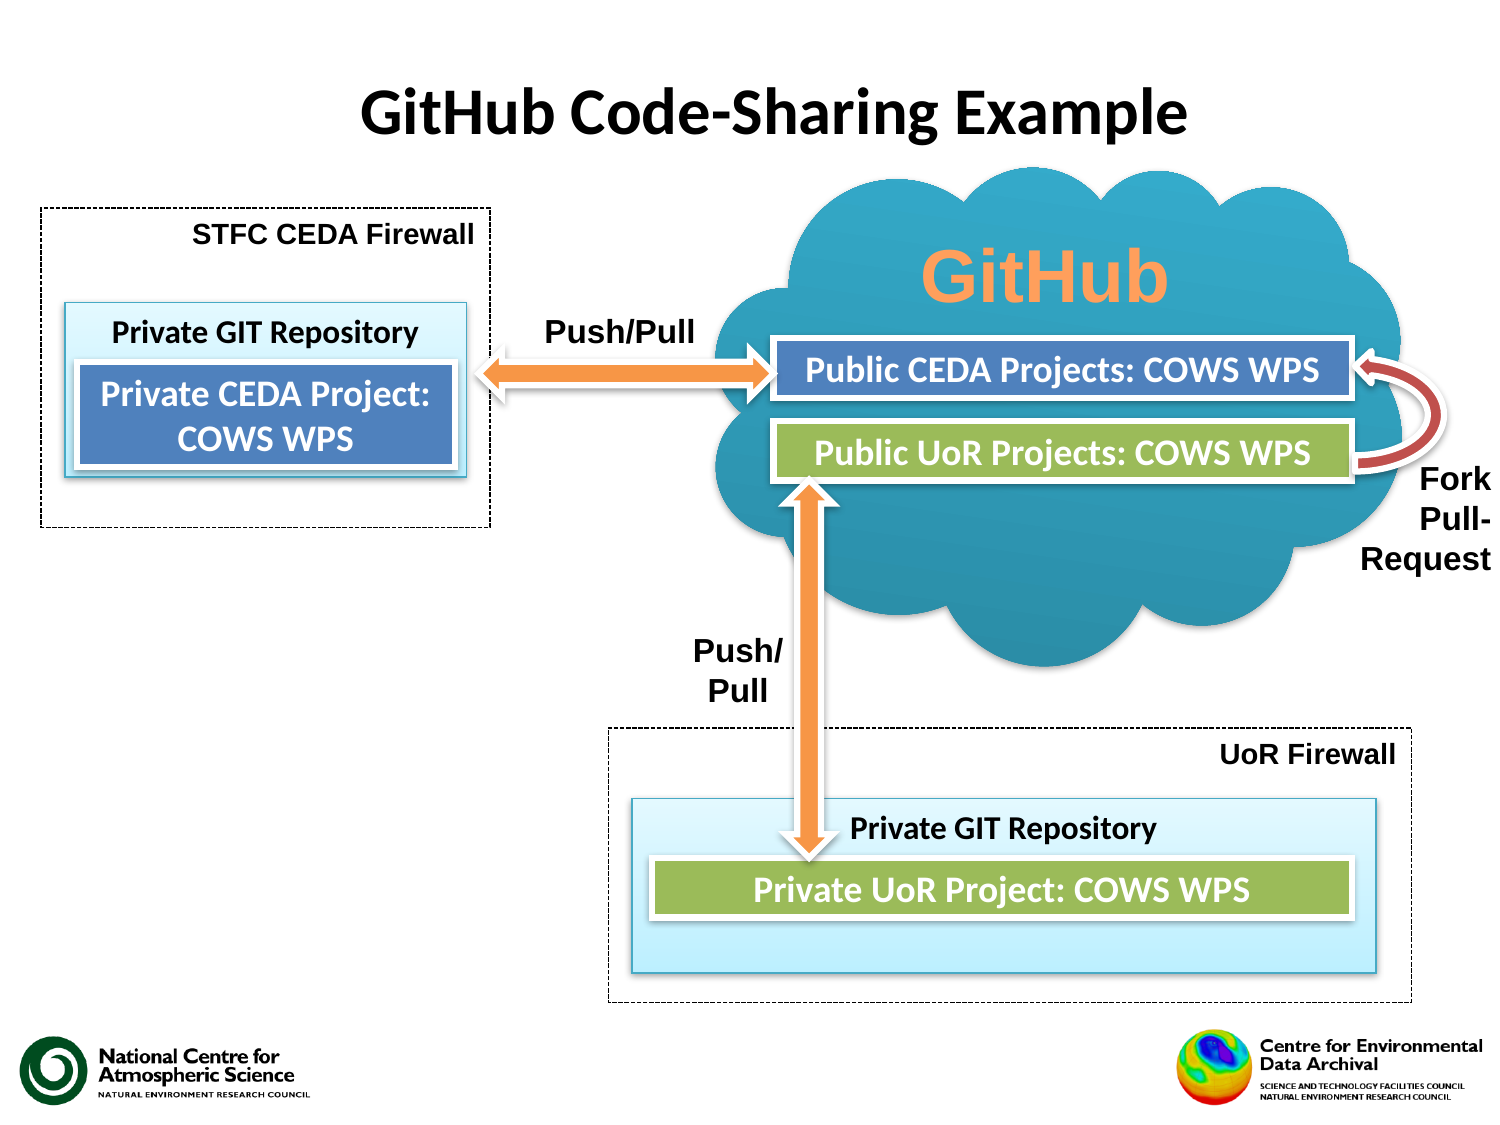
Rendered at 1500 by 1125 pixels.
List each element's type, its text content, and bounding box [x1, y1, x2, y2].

picture [1169, 1023, 1495, 1110]
title GitHub Code-Sharing Example [100, 42, 1451, 173]
text_box Push/ Pull [620, 621, 857, 717]
text_box [785, 717, 833, 858]
text_box [785, 479, 833, 621]
text_box UoR Firewall [608, 727, 1412, 1003]
text_box Public CEDA Projects: COWS WPS [773, 337, 1353, 398]
text_box Private UoR Project: COWS WPS [652, 857, 1353, 918]
text_box Public UoR Projects: COWS WPS [773, 420, 1353, 481]
text_box Fork Pull- Request [1252, 449, 1500, 585]
text_box GitHub [832, 219, 1258, 325]
text_box [715, 381, 1402, 552]
text_box Private GIT Repository [631, 798, 1376, 974]
text_box Push/Pull [501, 302, 739, 358]
text_box [715, 167, 1401, 362]
text_box [1355, 350, 1445, 449]
text_box [478, 349, 774, 398]
text_box Private CEDA Project: COWS WPS [76, 361, 455, 467]
text_box Private GIT Repository [64, 302, 467, 477]
text_box [824, 489, 1279, 667]
text_box STFC CEDA Firewall [41, 207, 490, 528]
picture [17, 1034, 313, 1106]
